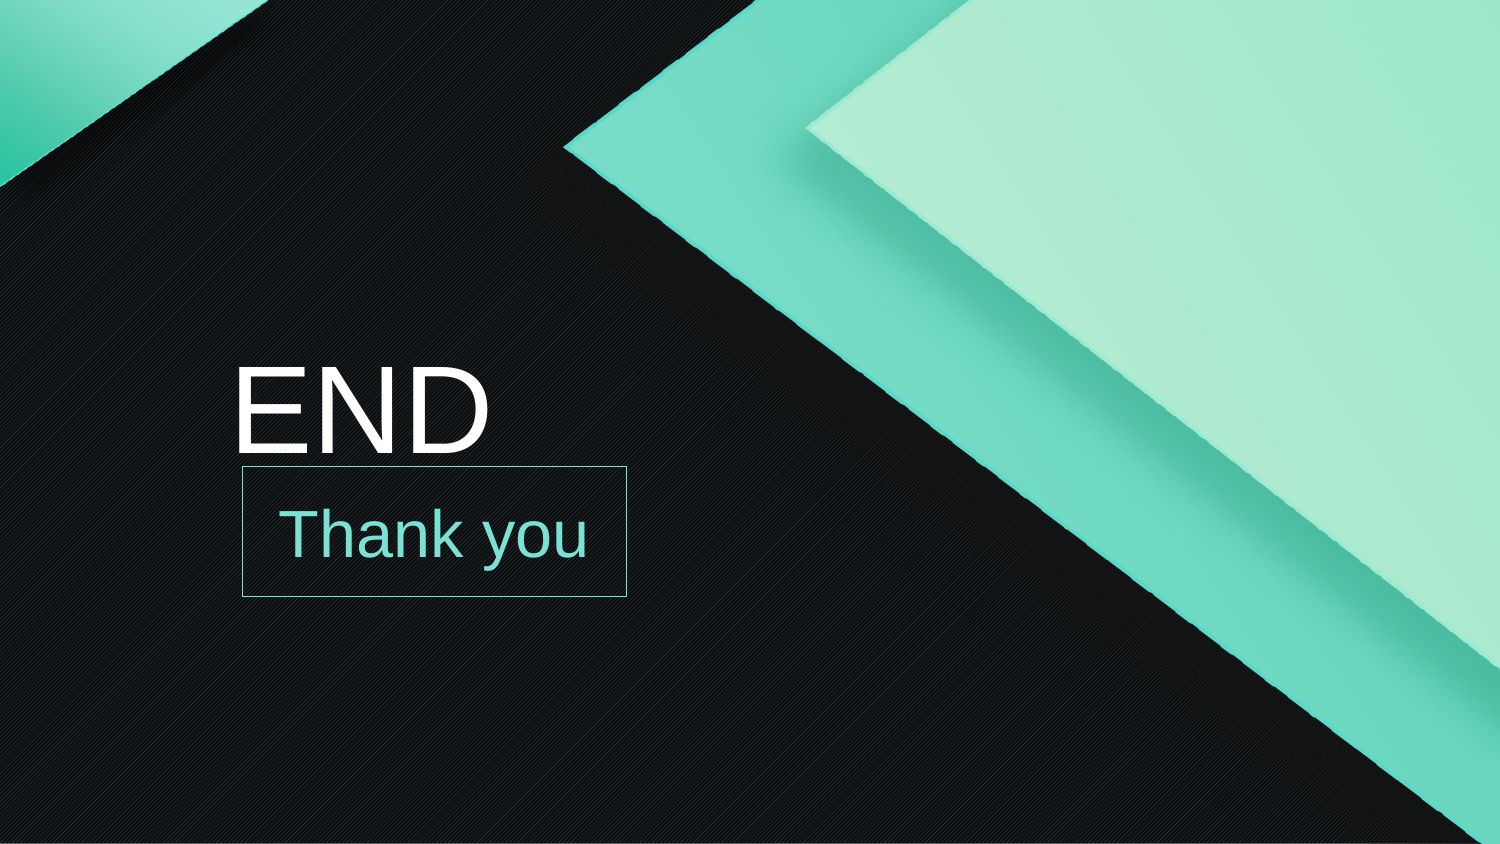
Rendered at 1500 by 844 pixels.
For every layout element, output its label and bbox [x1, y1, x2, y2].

text_box [0, 0, 1500, 844]
